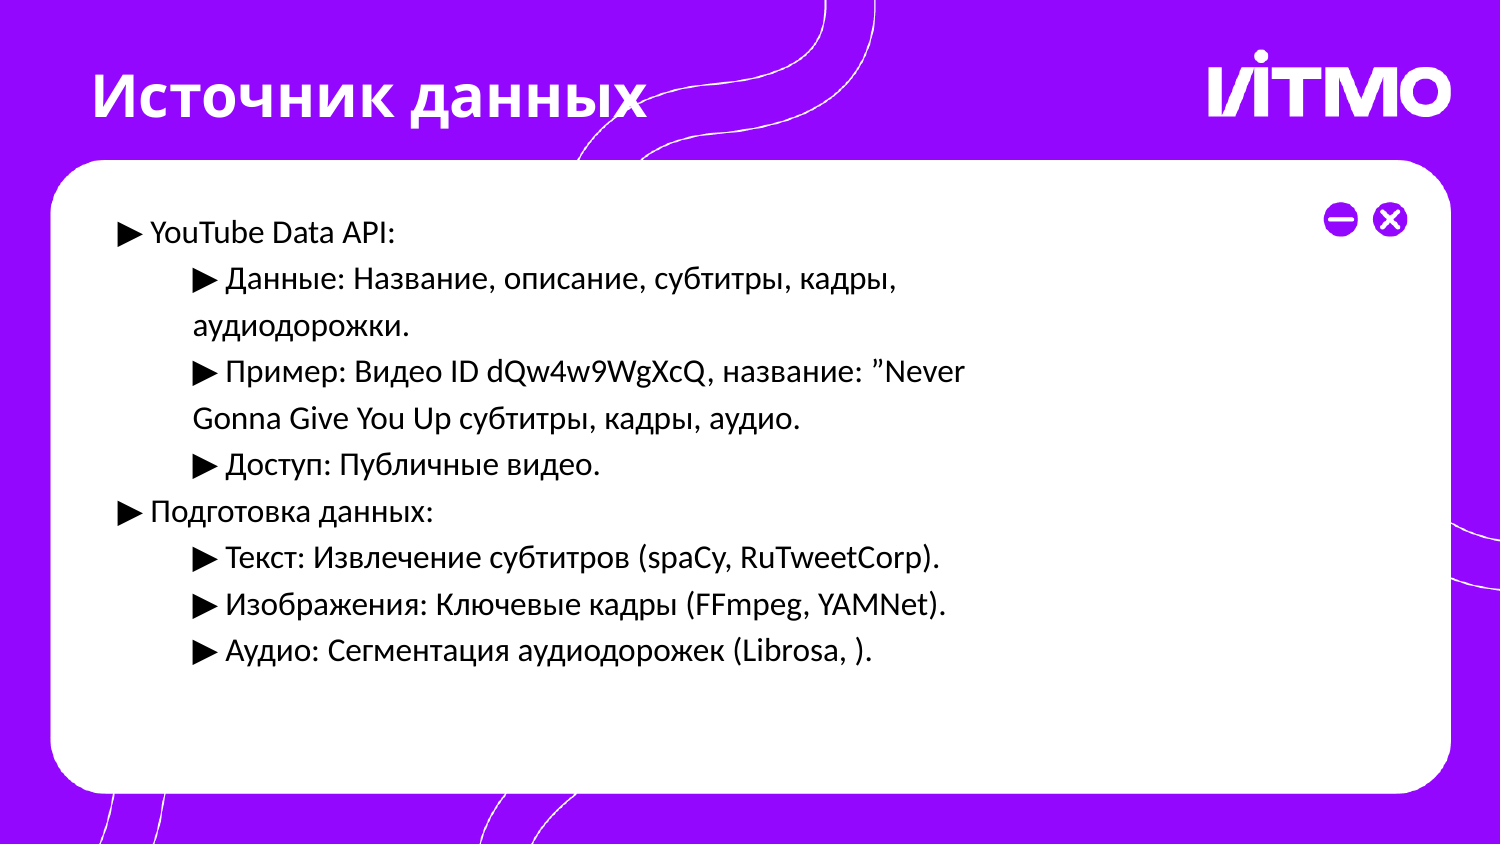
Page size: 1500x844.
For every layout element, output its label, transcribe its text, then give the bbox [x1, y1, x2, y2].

title Источник данных [75, 50, 1195, 137]
picture [0, 0, 1500, 844]
list ▶ YouTube Data API: ▶ Данные: Название, описание, субтитры, кадры, аудиодорожки. ▶ Пример: Видео ID dQw4w9WgXcQ, название: ”Never Gonna Give You Up субтитры, кадры, аудио. ▶ Доступ: Публичные видео. ▶ Подготовка данных: ▶ Текст: Извлечение субтитров (spaCy, RuTweetCorp). ▶ Изображения: Ключевые кадры (FFmpeg, YAMNet). ▶ Аудио: Сегментация аудиодорожек (Librosa, ). [102, 202, 1279, 762]
